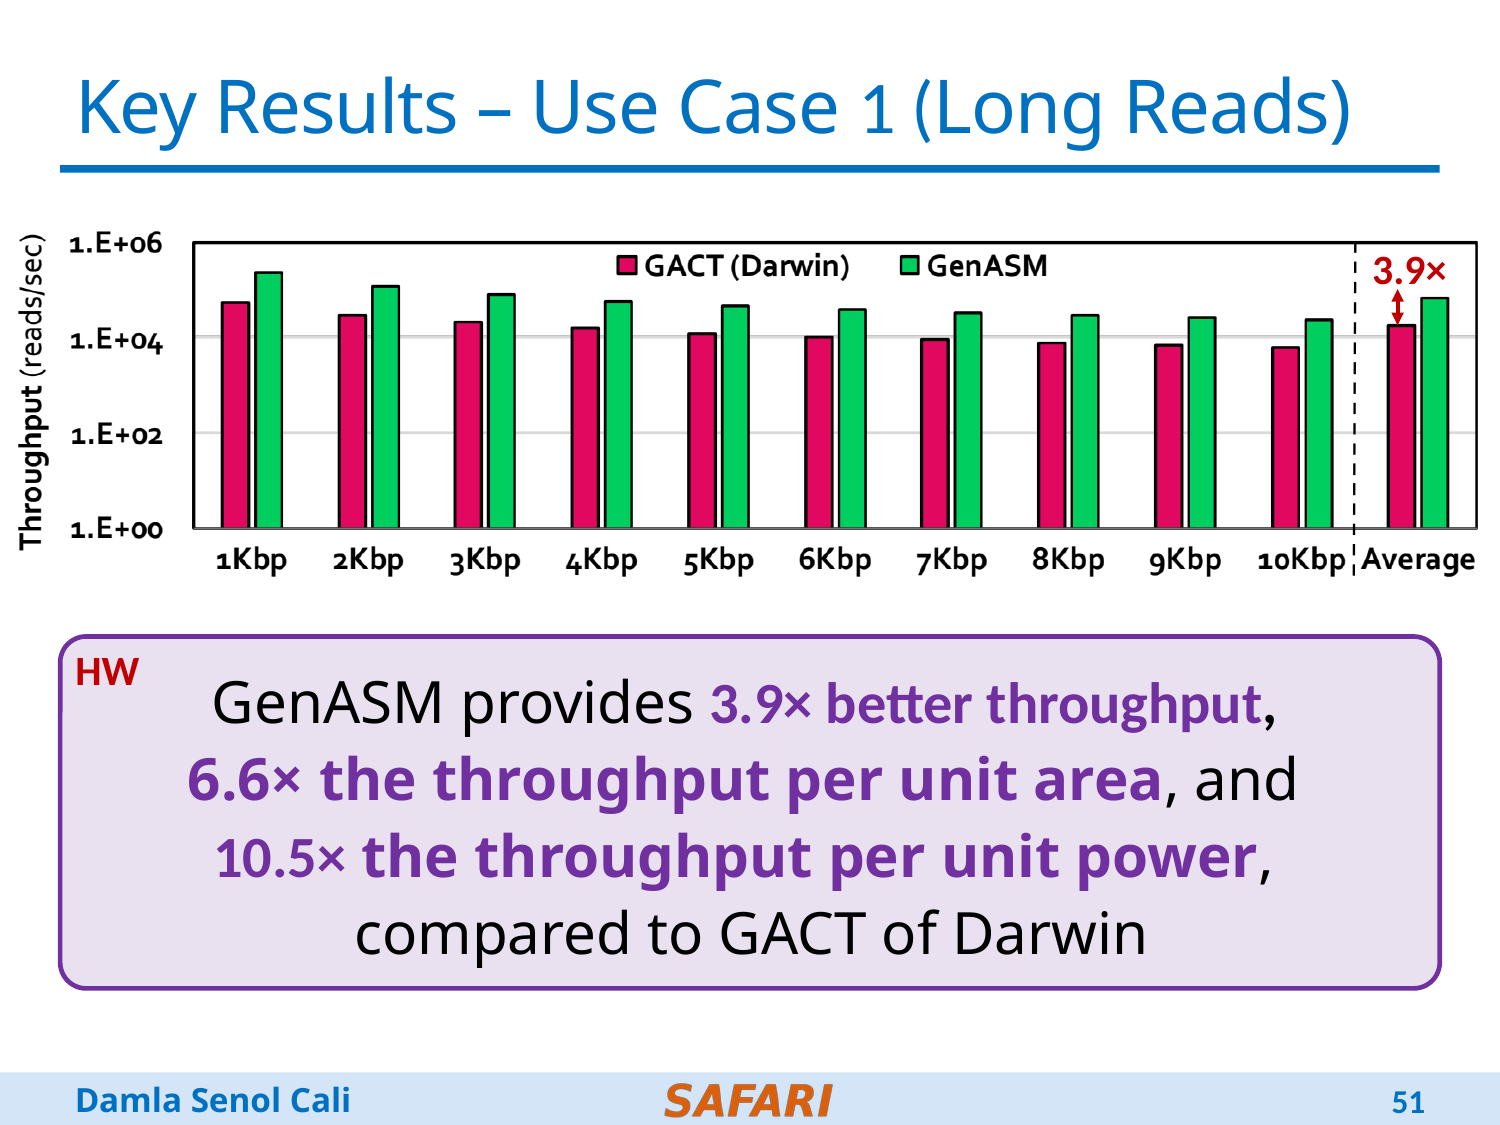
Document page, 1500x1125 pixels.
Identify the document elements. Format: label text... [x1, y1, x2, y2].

picture [663, 1075, 837, 1125]
slide_number 51 [1233, 1077, 1440, 1123]
text_box HW [60, 636, 155, 702]
picture [0, 175, 1500, 584]
text_box GenASM provides 3.9× better throughput, 6.6× the throughput per unit area, and 10.5× the throughput per unit power, compared to GACT of Darwin [58, 635, 1442, 990]
title Key Results – Use Case 1 (Long Reads) [60, 42, 1440, 166]
